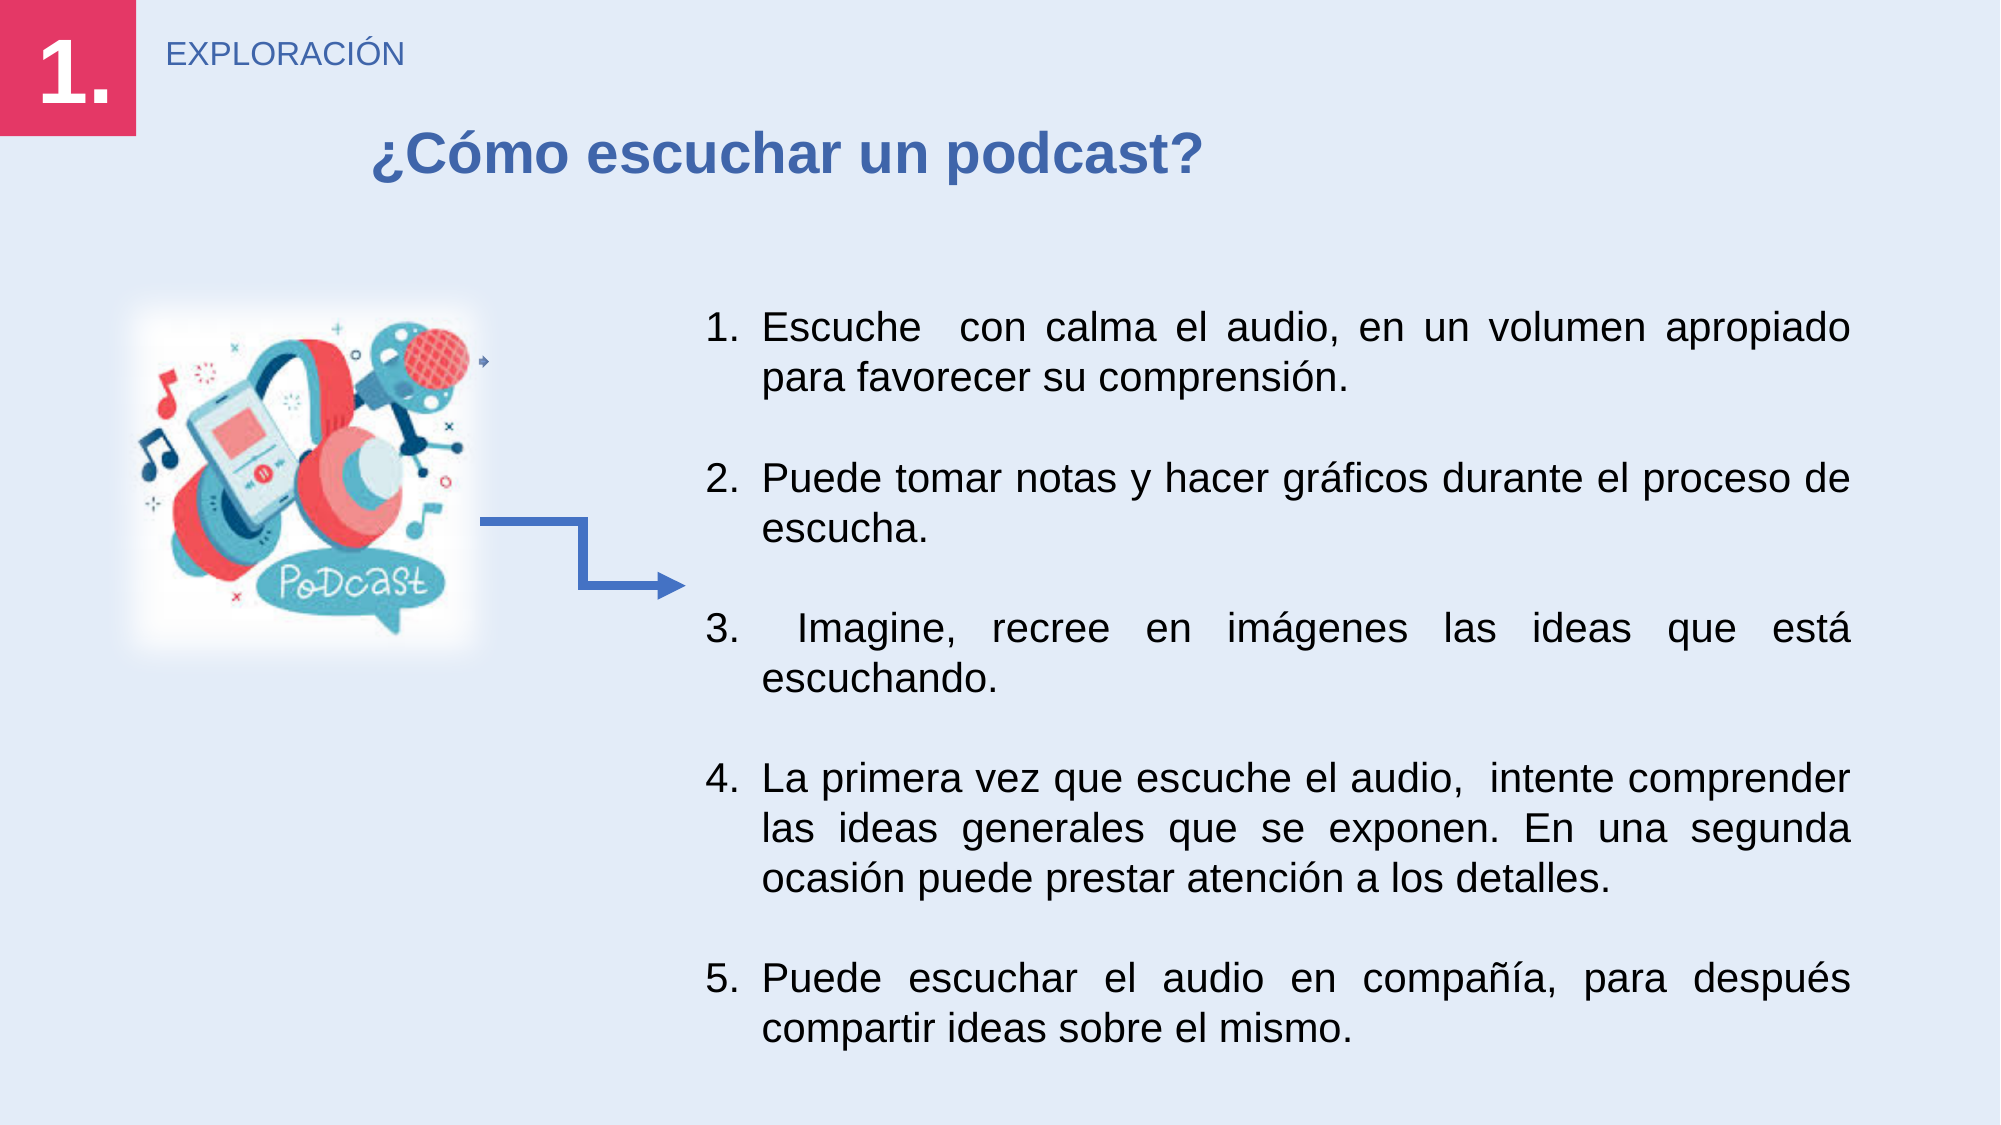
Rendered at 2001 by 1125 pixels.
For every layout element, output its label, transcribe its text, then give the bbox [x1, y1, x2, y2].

text_box 1. [22, 4, 138, 130]
text_box ¿Cómo escuchar un podcast? [199, 107, 1376, 193]
picture [100, 274, 507, 682]
text_box EXPLORACIÓN [150, 25, 557, 80]
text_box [479, 521, 686, 586]
text_box [0, 0, 137, 137]
text_box Escuche con calma el audio, en un volumen apropiado para favorecer su comprensión. Puede tomar notas y hacer gráficos durante el proceso de escucha. Imagine, recree en imágenes las ideas que está escuchando. La primera vez que escuche el audio, intente comprender las ideas generales que se exponen. En una segunda ocasión puede prestar atención a los detalles. Puede escuchar el audio en compañía, para después compartir ideas sobre el mismo. [690, 292, 1867, 1125]
